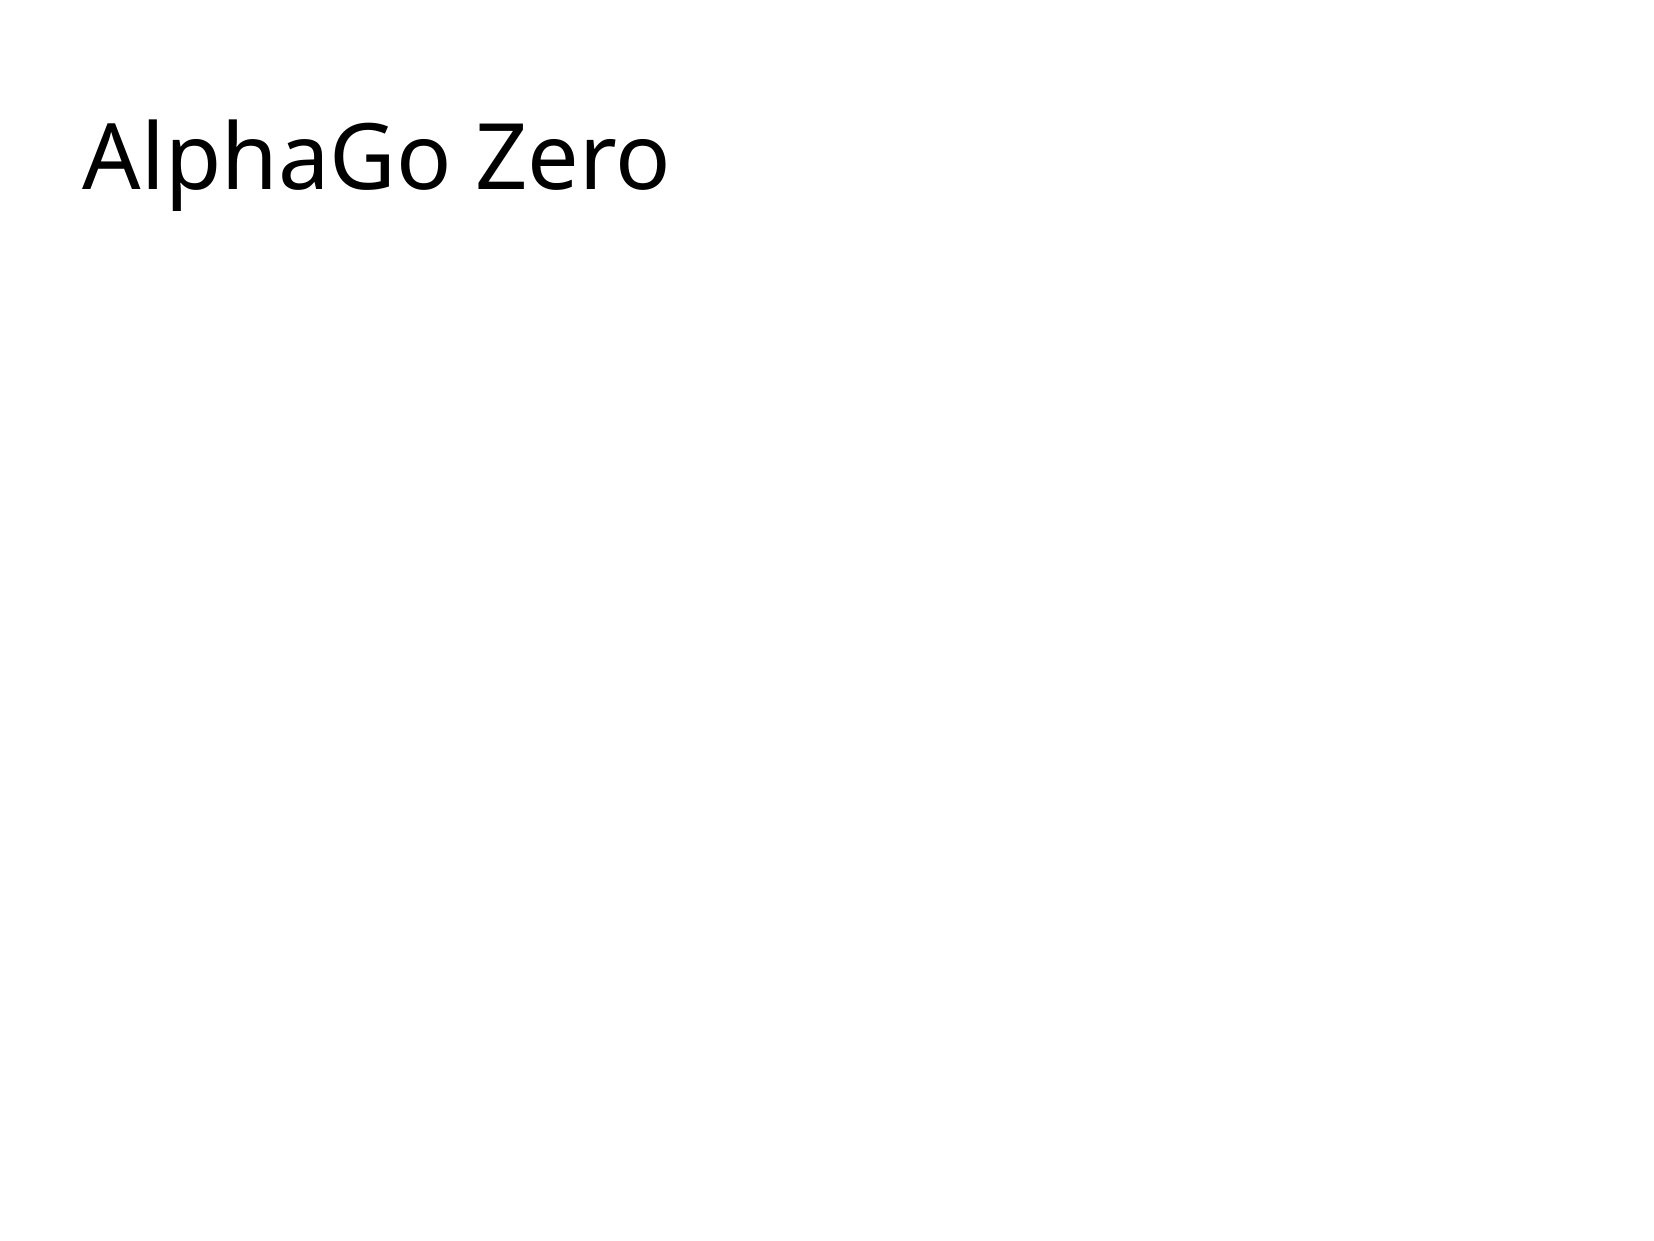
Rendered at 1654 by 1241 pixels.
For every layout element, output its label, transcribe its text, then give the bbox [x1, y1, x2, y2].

title AlphaGo Zero [82, 49, 1571, 257]
